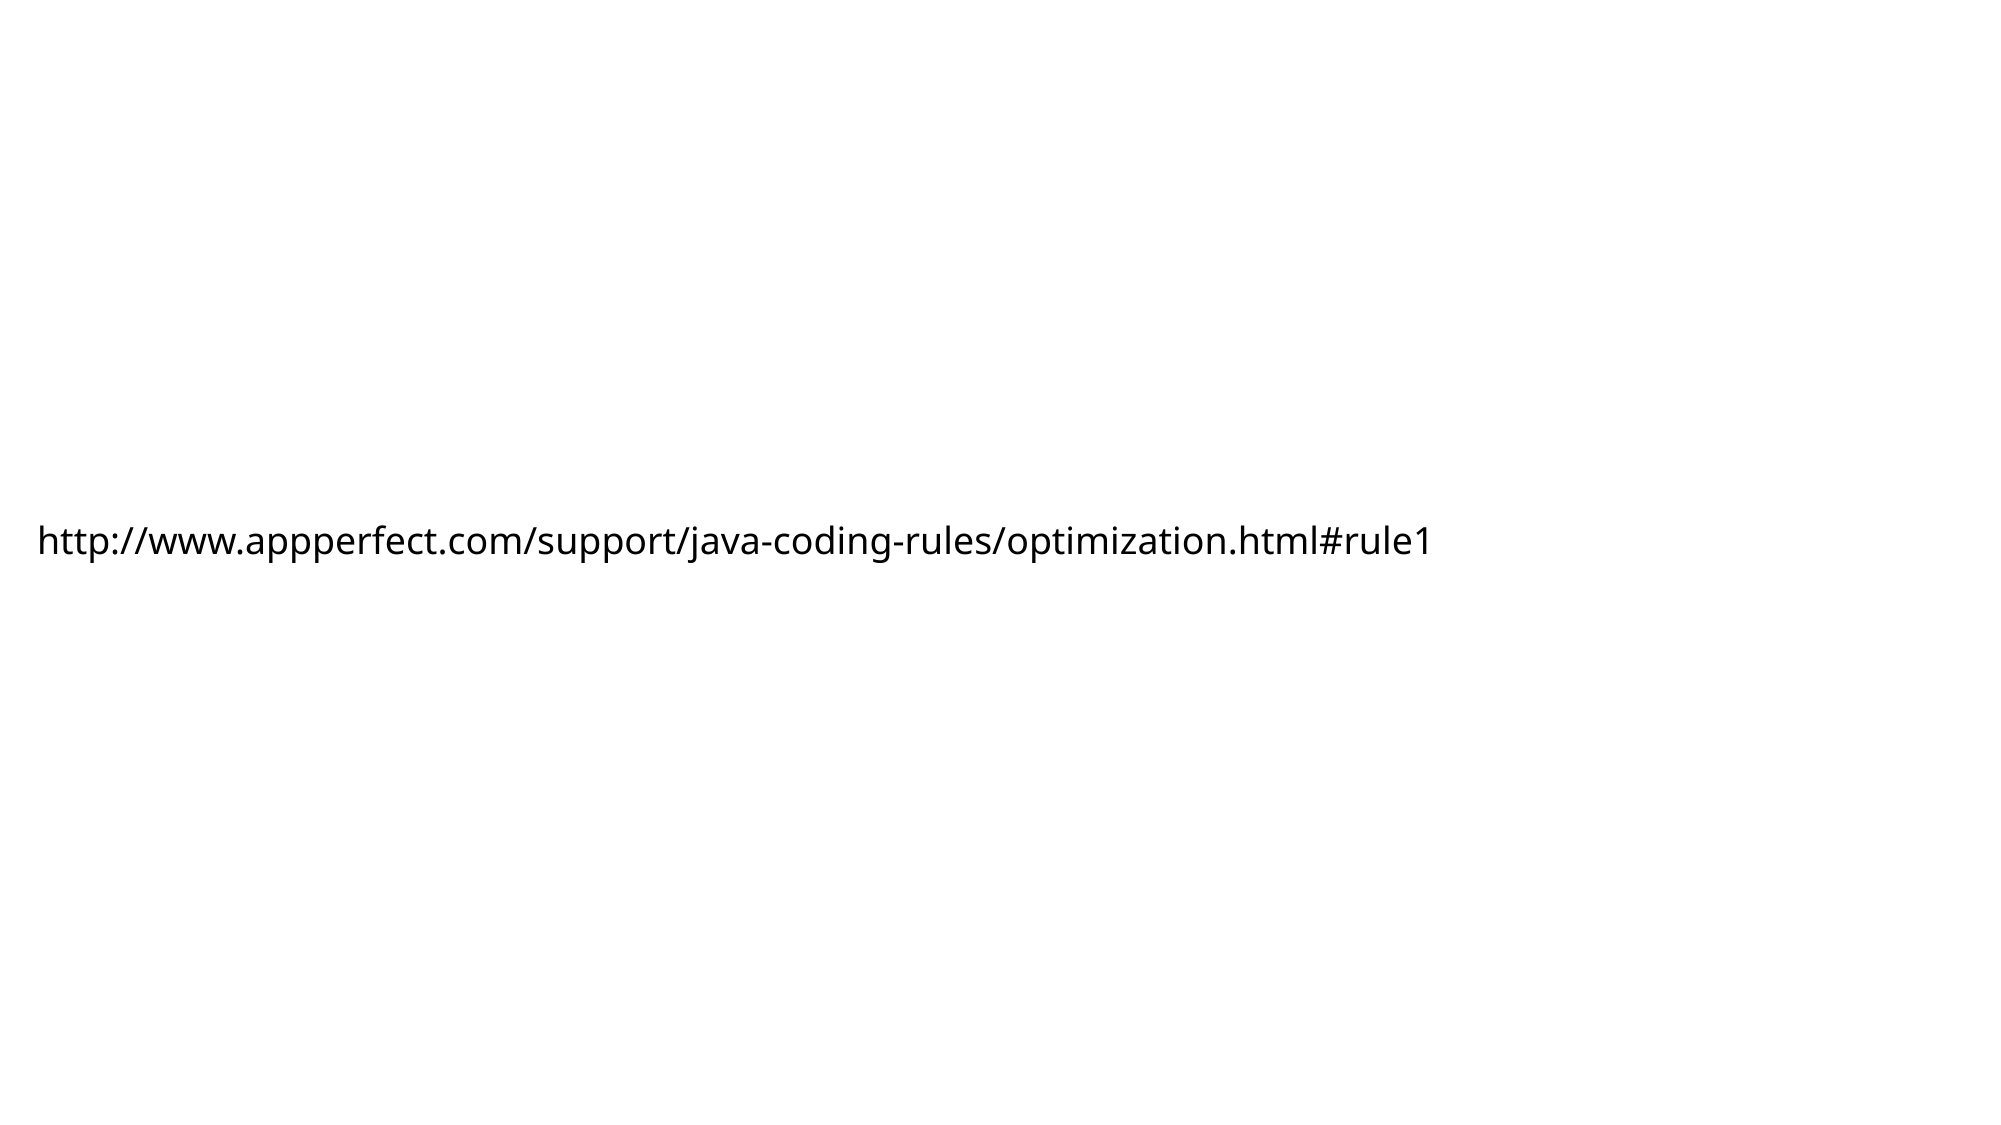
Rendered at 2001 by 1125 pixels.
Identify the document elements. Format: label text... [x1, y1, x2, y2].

text_box http://www.appperfect.com/support/java-coding-rules/optimization.html#rule1 [22, 509, 1626, 570]
